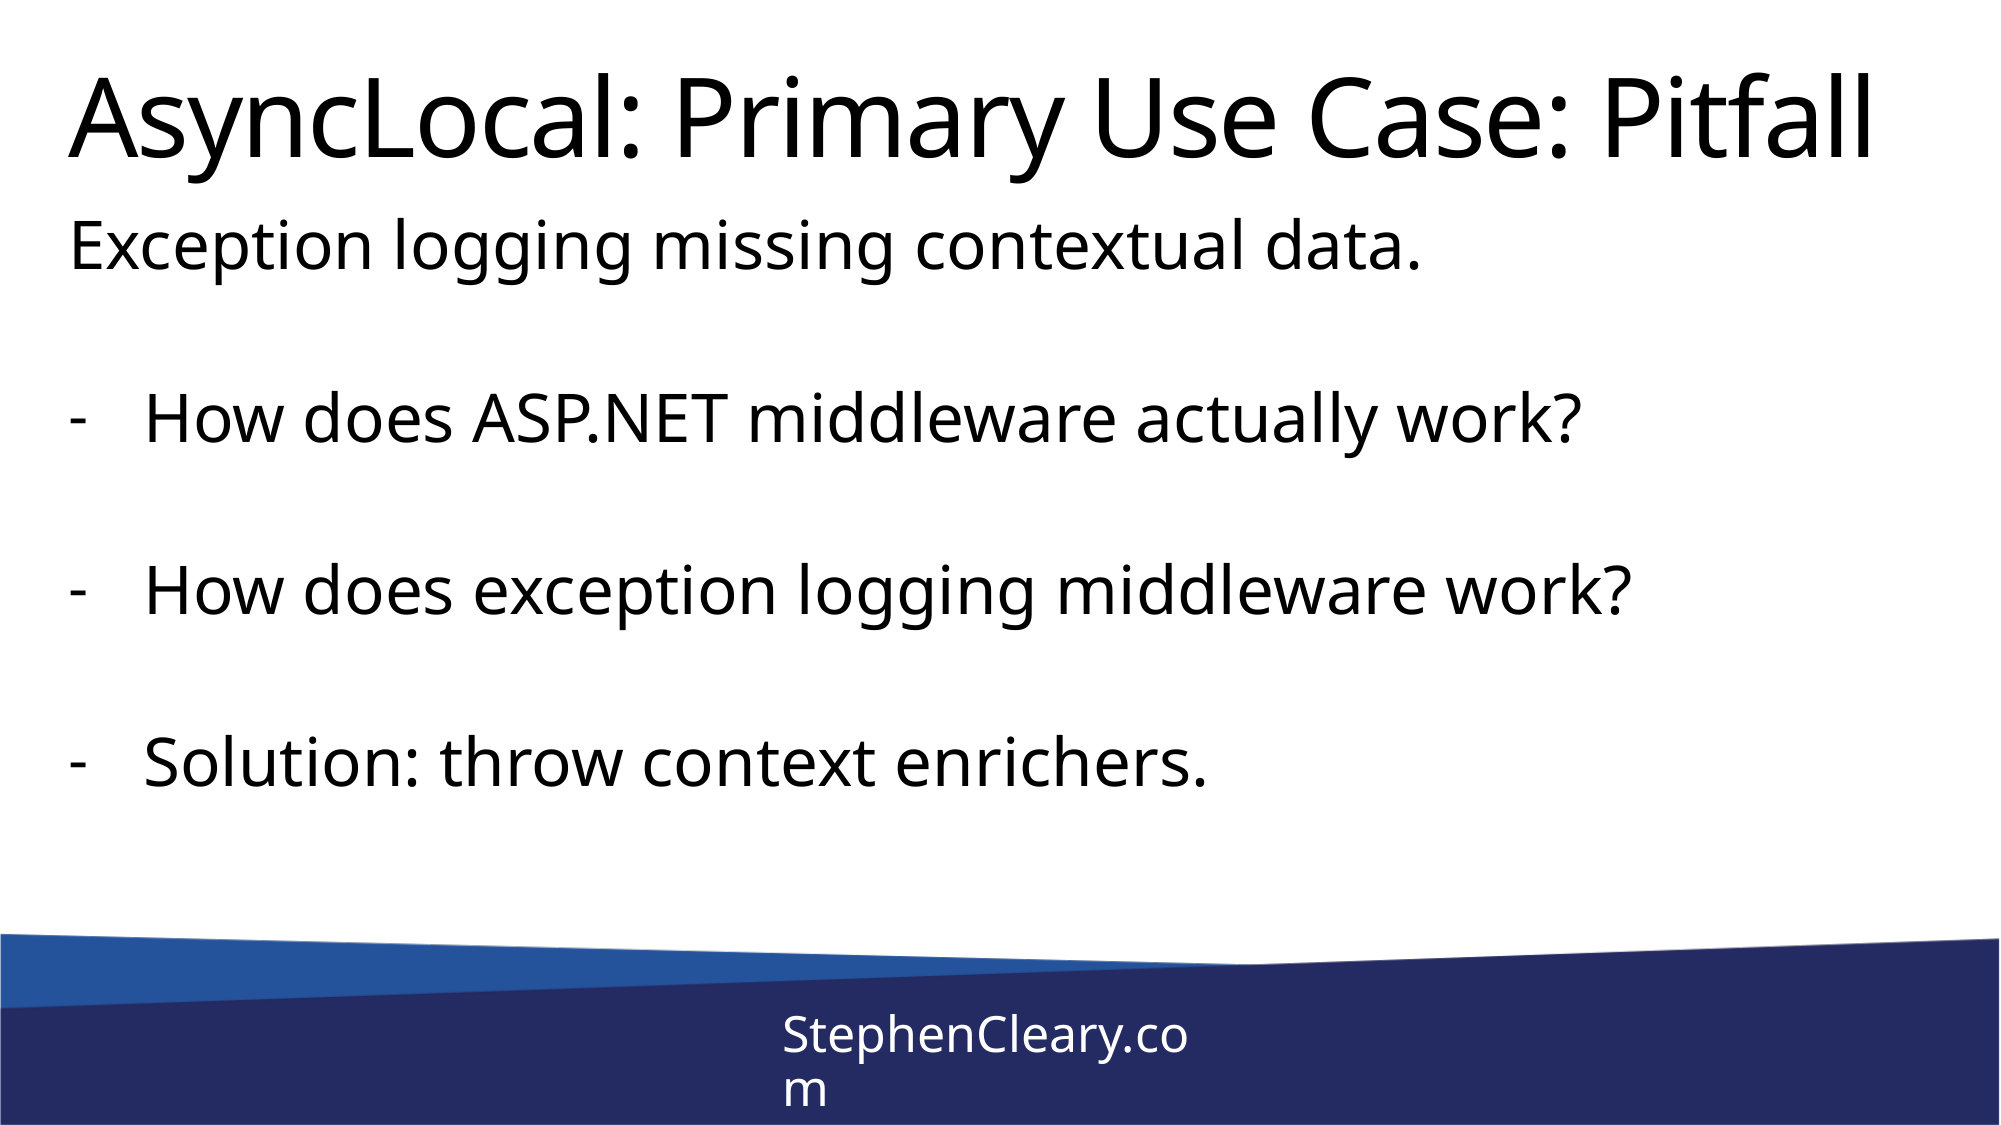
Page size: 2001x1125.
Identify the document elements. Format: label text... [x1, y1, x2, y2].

list Exception logging missing contextual data. How does ASP.NET middleware actually work? How does exception logging middleware work? Solution: throw context enrichers. [44, 196, 1956, 840]
picture [0, 0, 2000, 1125]
title AsyncLocal: Primary Use Case: Pitfall [44, 47, 1957, 196]
